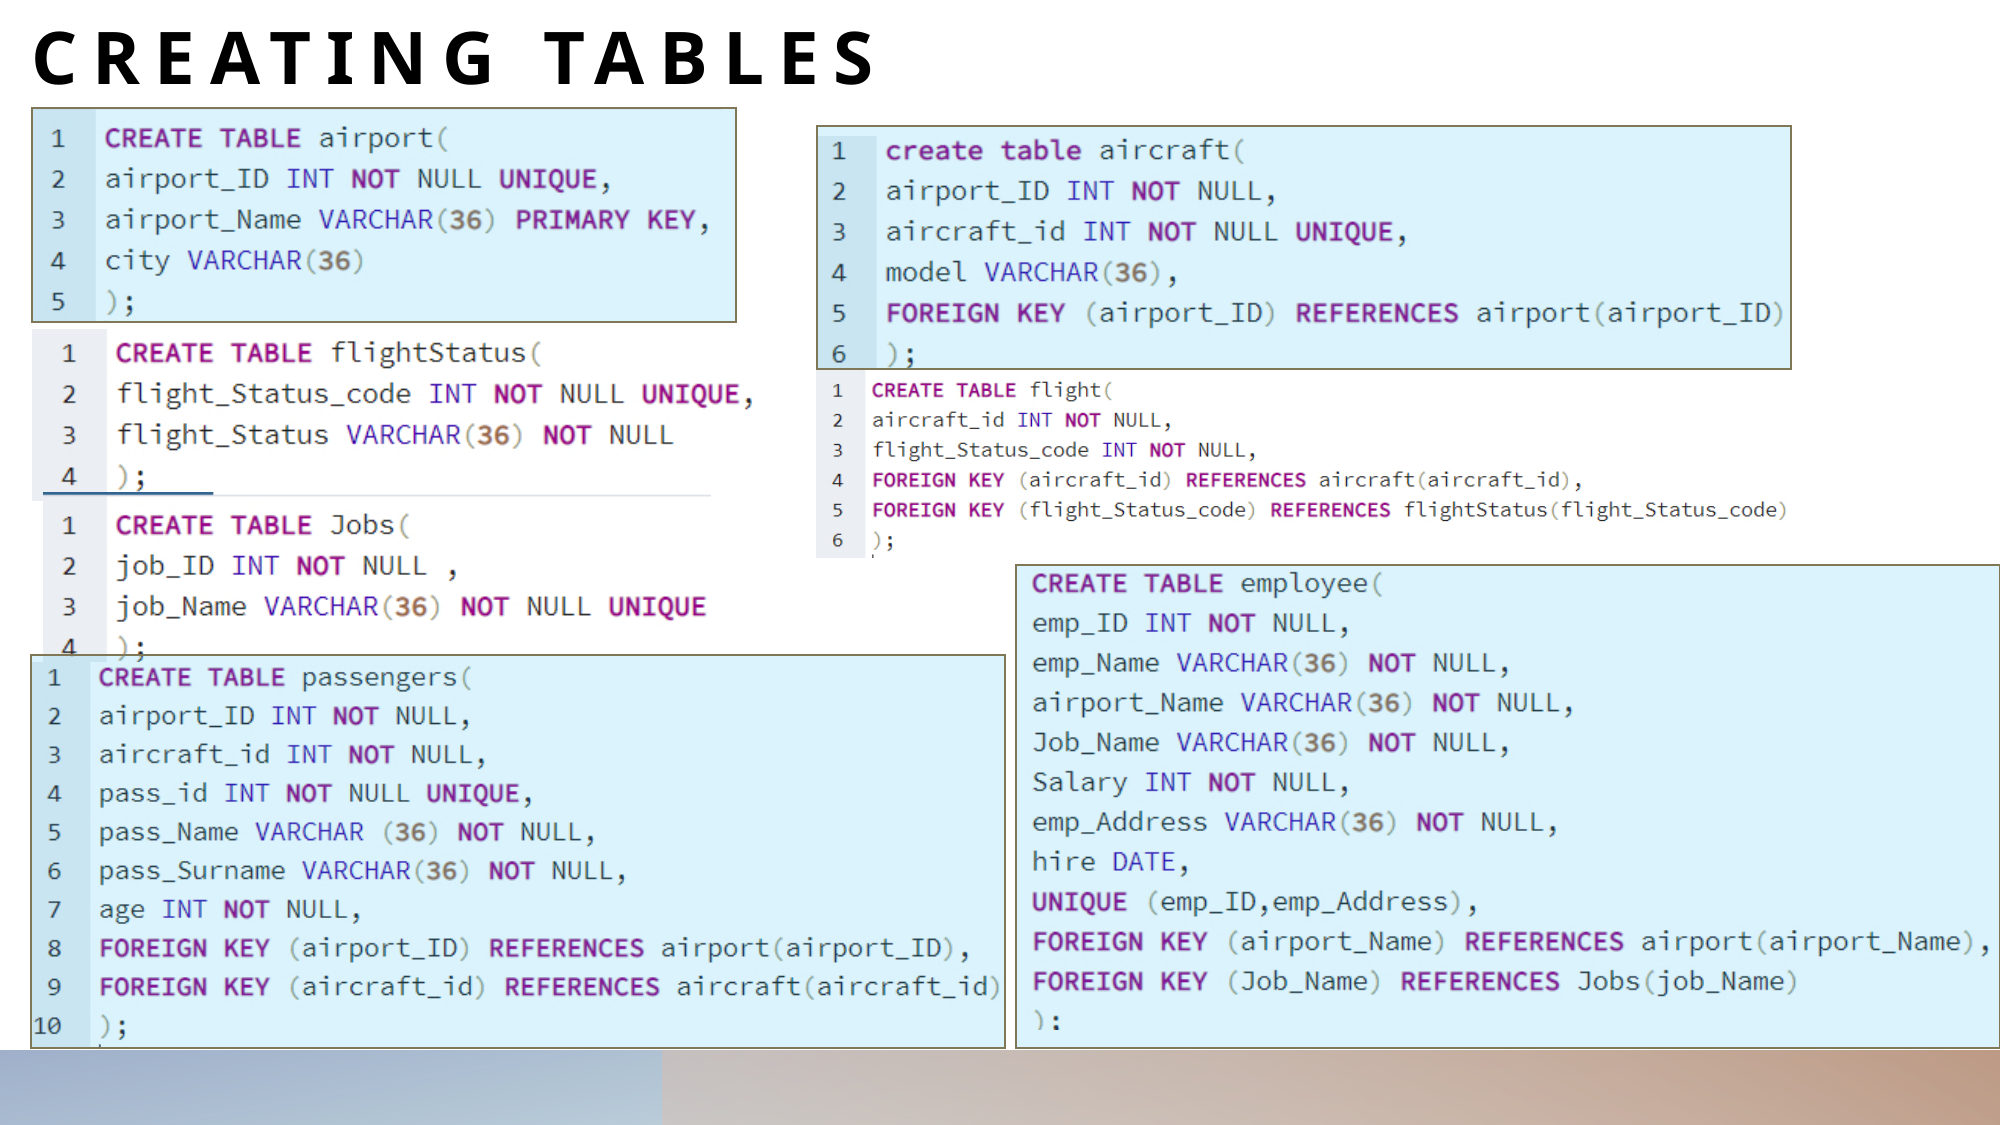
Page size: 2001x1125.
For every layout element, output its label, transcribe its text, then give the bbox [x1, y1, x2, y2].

text_box [30, 654, 43, 1049]
text_box [31, 107, 737, 323]
picture [816, 136, 2000, 1030]
text_box [711, 654, 1006, 662]
text_box [816, 125, 1792, 136]
text_box [1015, 564, 2000, 1049]
picture [31, 329, 1006, 1049]
picture [32, 108, 722, 323]
title Creating tables [31, 11, 1712, 100]
